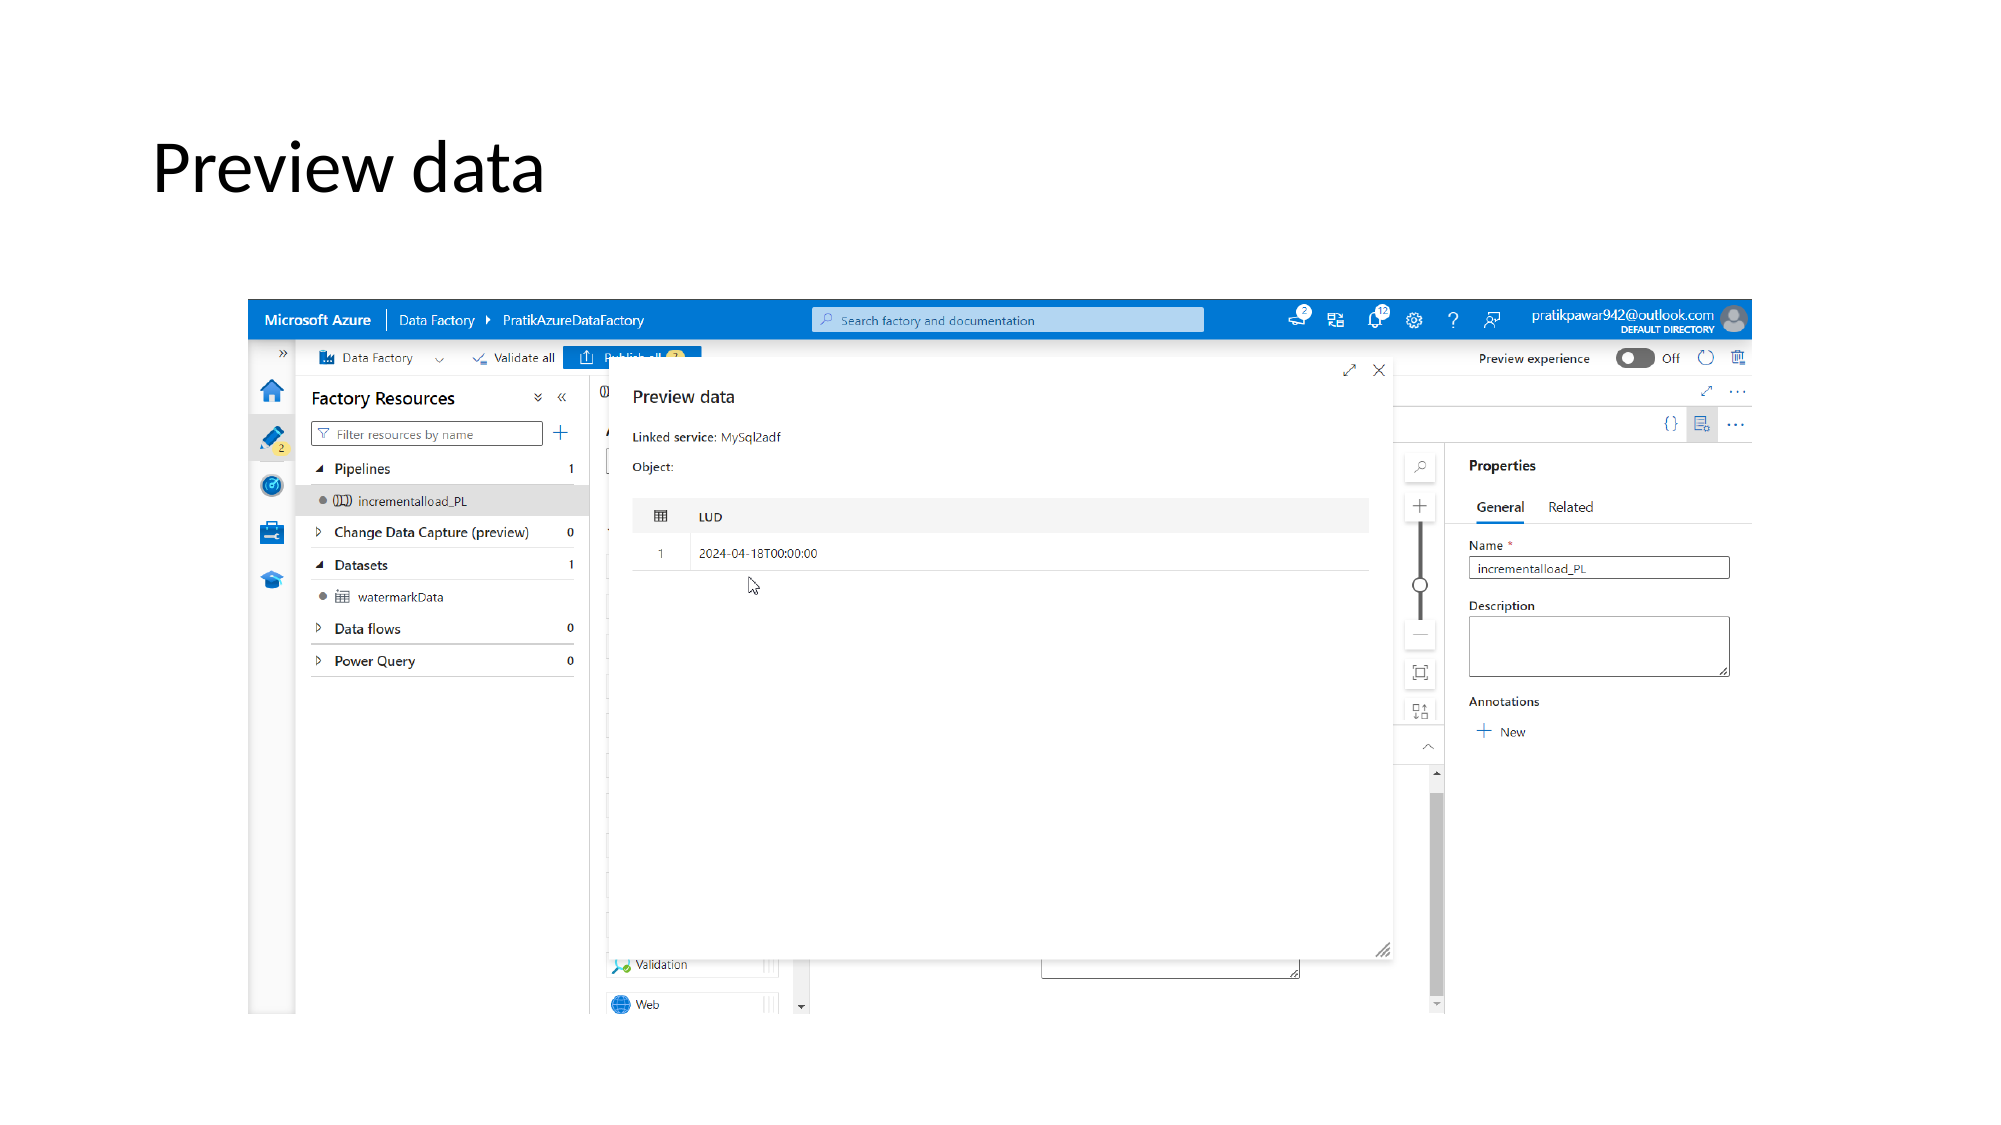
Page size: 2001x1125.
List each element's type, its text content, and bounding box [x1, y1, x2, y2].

title Preview data [137, 59, 1863, 278]
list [248, 299, 1752, 1014]
